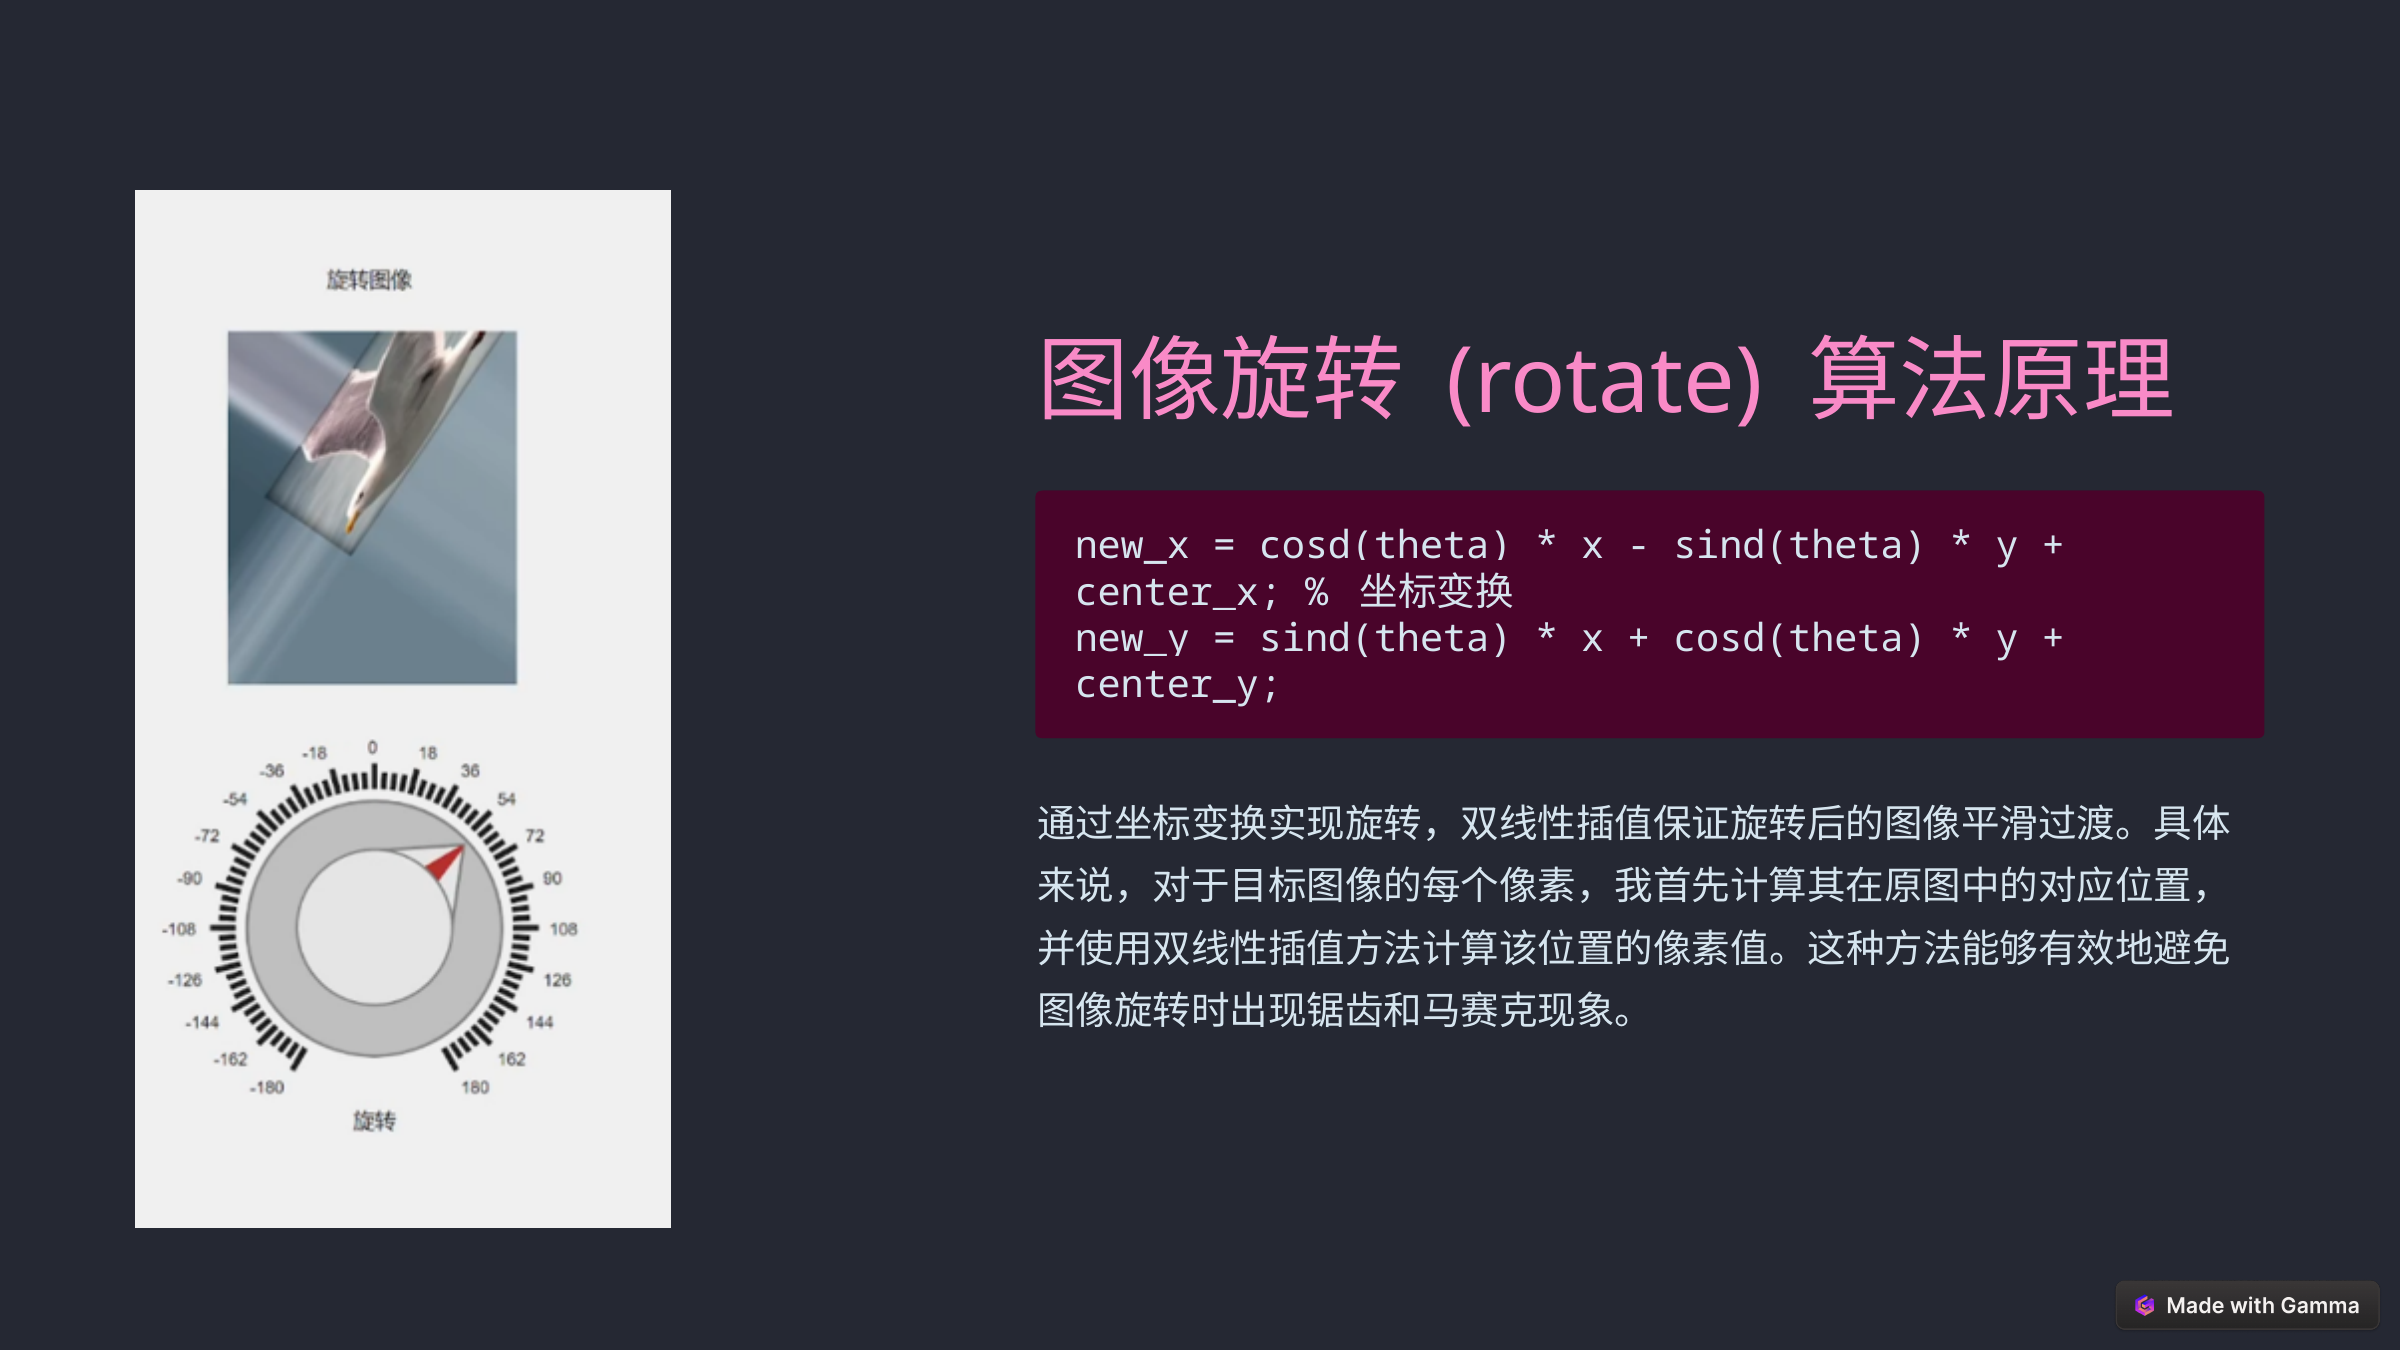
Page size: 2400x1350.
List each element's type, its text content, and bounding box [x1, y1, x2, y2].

picture [2106, 1271, 2389, 1339]
text_box [1035, 490, 2265, 739]
text_box new_x = cosd(theta) * x - sind(theta) * y + center_x; % 坐标变换 new_y = sind(theta) * x + cosd(theta) * y + center_y; [1074, 520, 2226, 709]
picture [135, 190, 671, 1228]
text_box 通过坐标变换实现旋转，双线性插值保证旋转后的图像平滑过渡。具体来说，对于目标图像的每个像素，我首先计算其在原图中的对应位置，并使用双线性插值方法计算该位置的像素值。这种方法能够有效地避免图像旋转时出现锯齿和马赛克现象。 [1037, 782, 2263, 1034]
text_box 图像旋转 (rotate) 算法原理 [1037, 316, 2144, 432]
